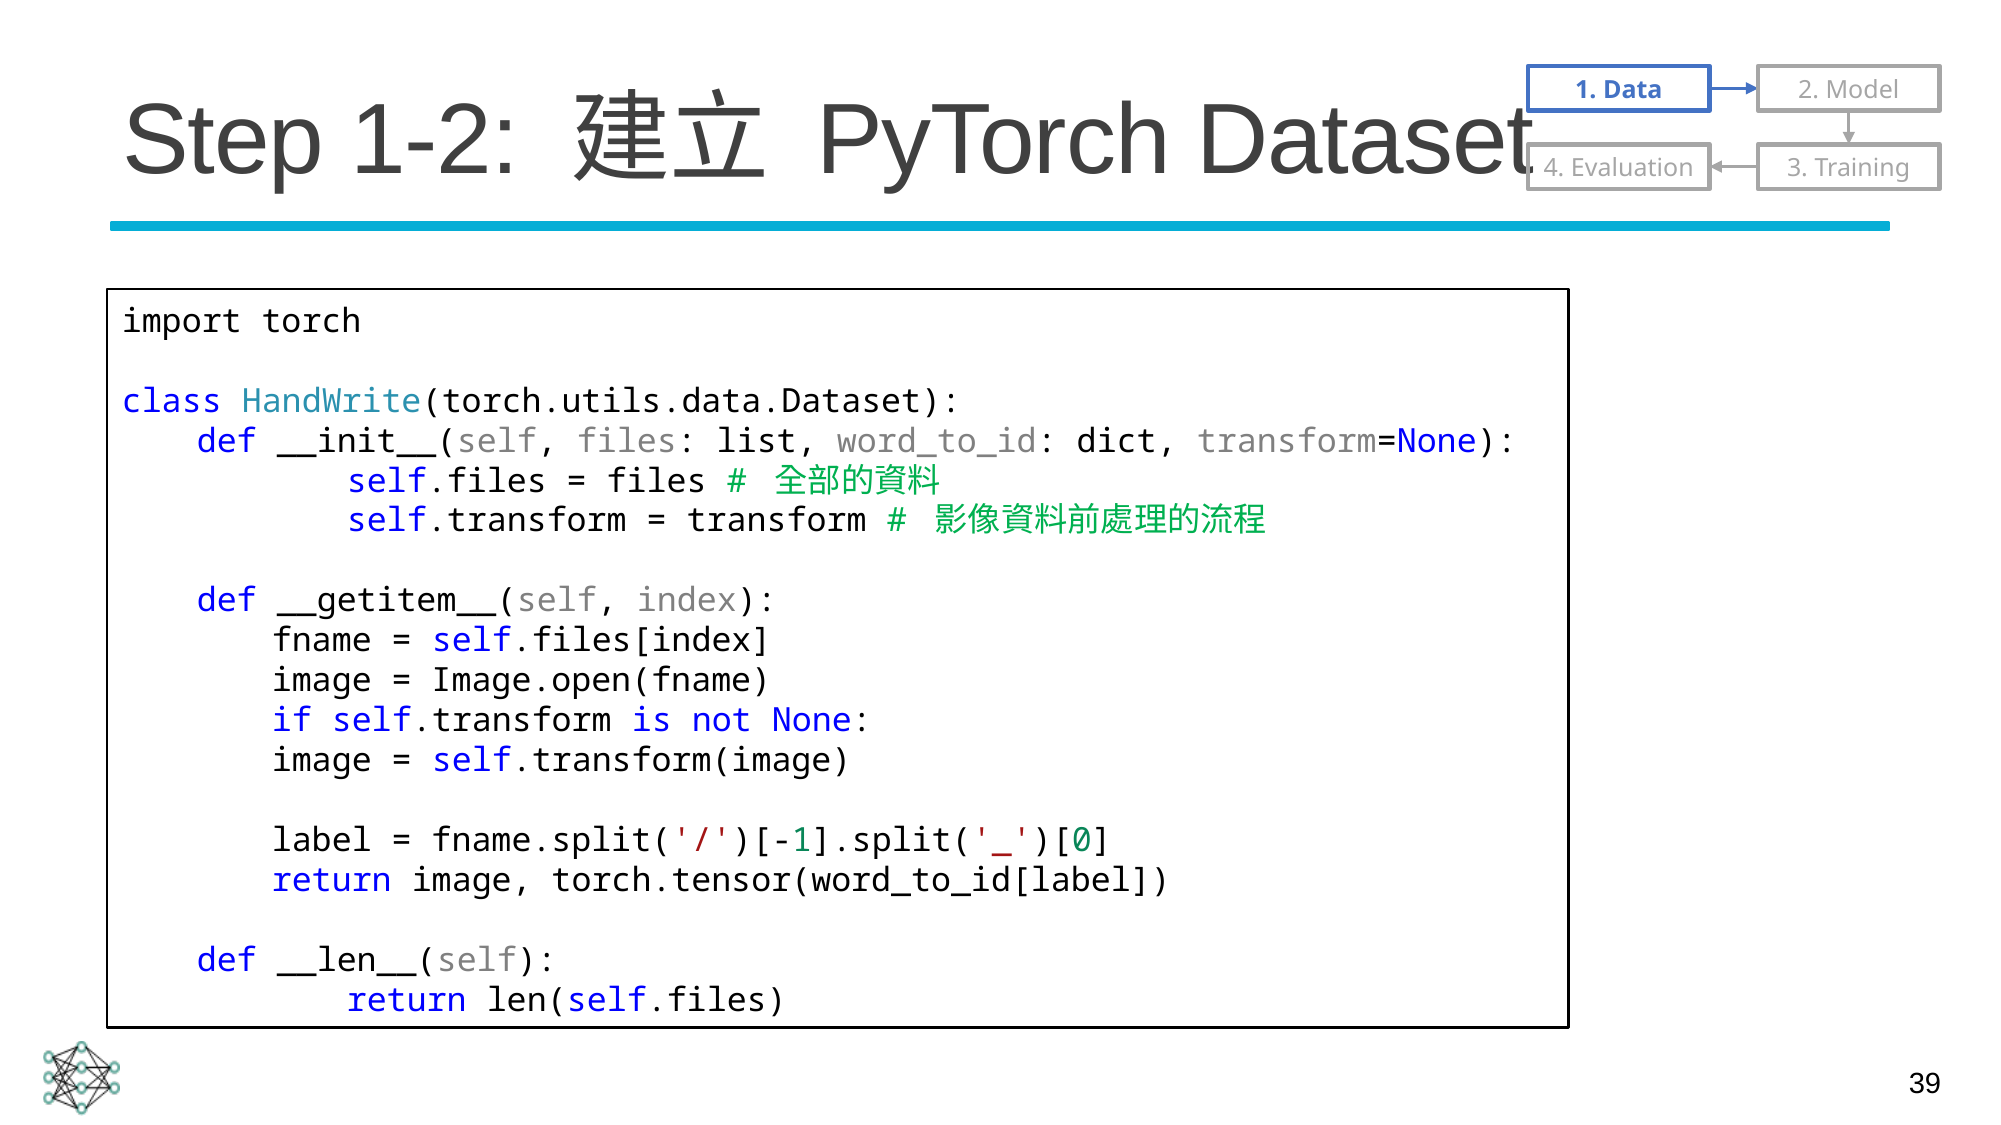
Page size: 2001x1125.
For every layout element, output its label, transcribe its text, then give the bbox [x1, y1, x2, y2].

text_box 4. Evaluation [1528, 144, 1710, 189]
text_box 1. Data [1528, 65, 1710, 111]
slide_number 39 [1740, 1052, 1957, 1113]
picture [43, 1041, 120, 1116]
text_box import torch class HandWrite(torch.utils.data.Dataset): def __init__(self, files: list, word_to_id: dict, transform=None): self.files = files # 全部的資料 self.transform = transform # 影像資料前處理的流程 def __getitem__(self, index): fname = self.files[index] image = Image.open(fname) if self.transform is not None: image = self.transform(image) label = fname.split('/')[-1].split('_')[0] return image, torch.tensor(word_to_id[label]) def __len__(self): return len(self.files) [106, 288, 1570, 1029]
title Step 1-2: 建立 PyTorch Dataset [107, 58, 1899, 228]
text_box 3. Training [1758, 144, 1940, 189]
text_box 2. Model [1758, 65, 1940, 111]
